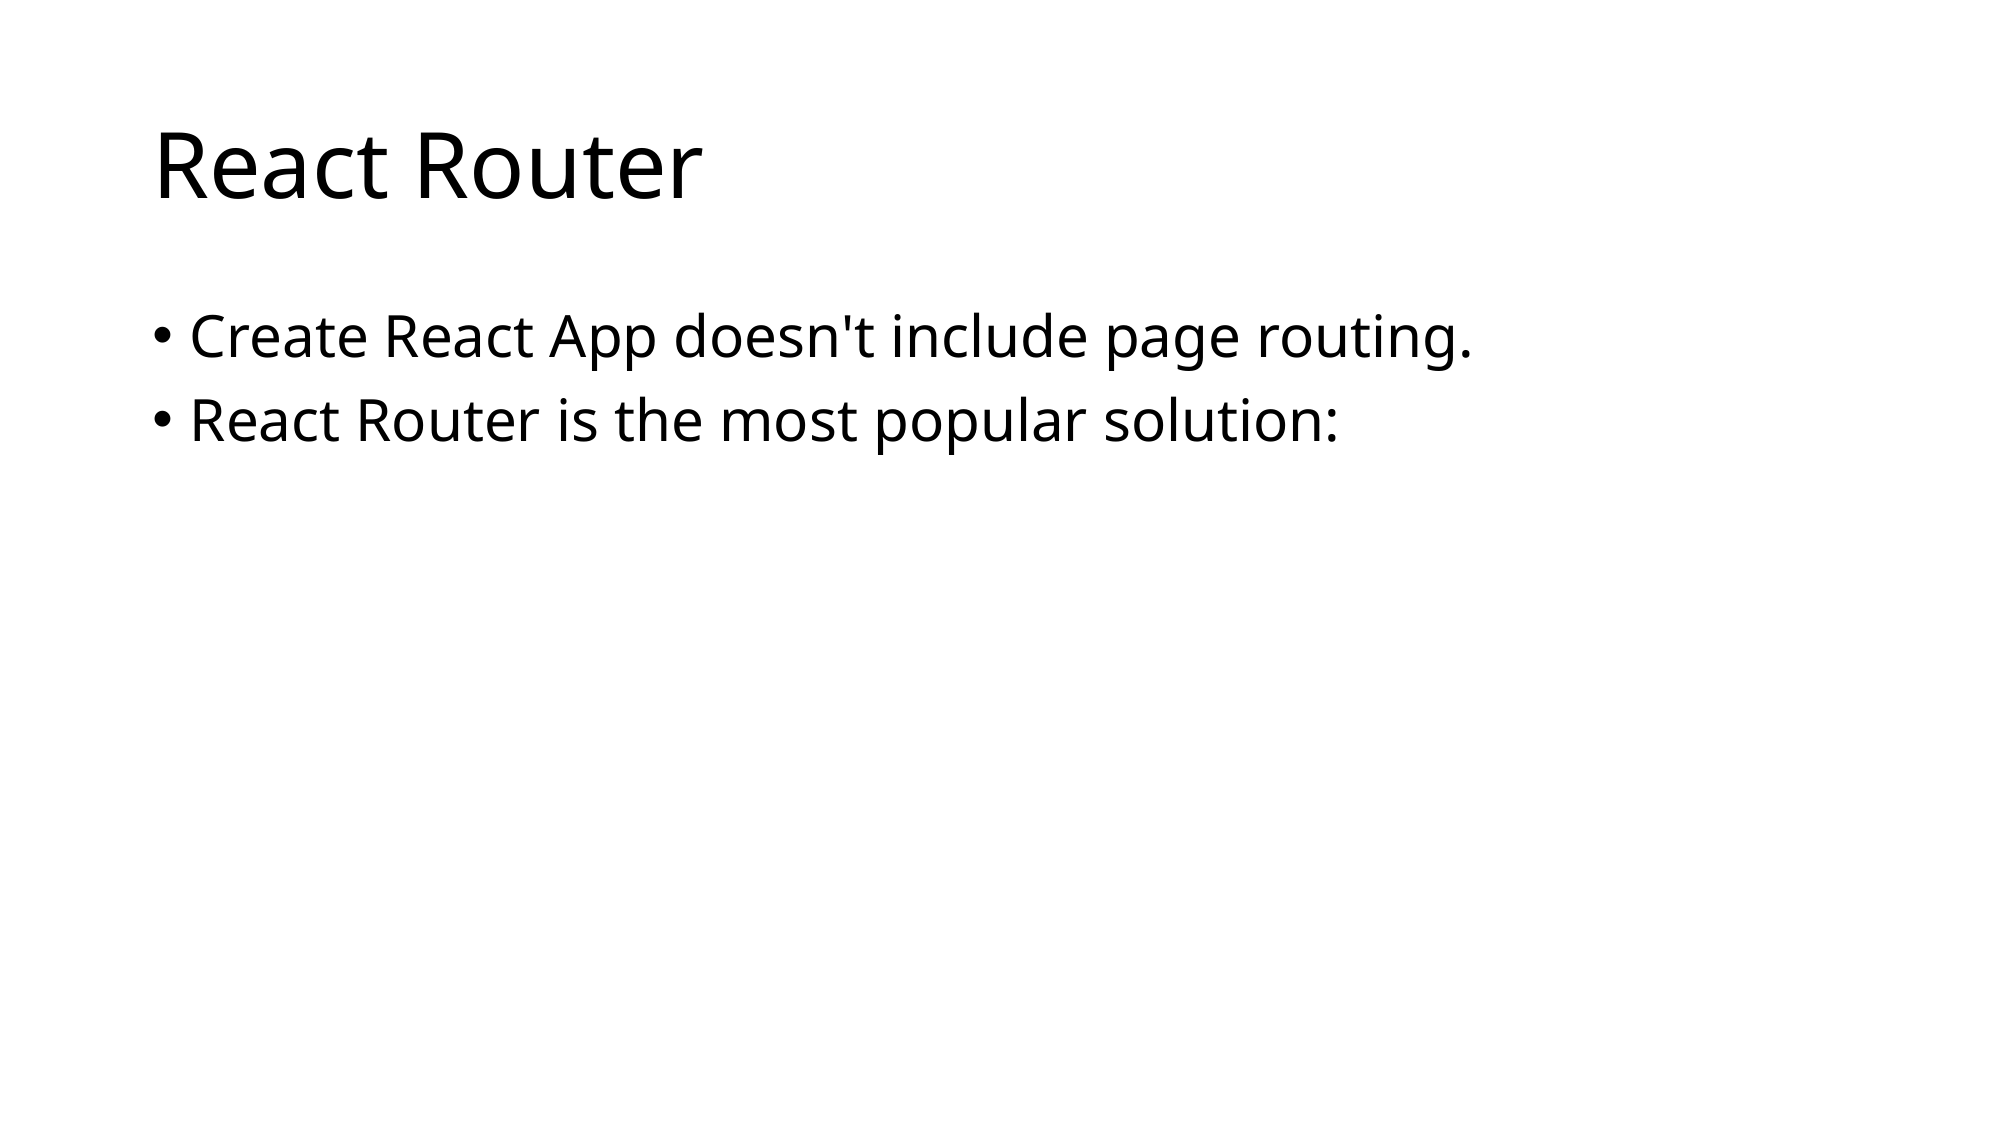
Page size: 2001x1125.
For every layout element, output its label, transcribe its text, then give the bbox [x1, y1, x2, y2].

title React Router [137, 59, 1863, 278]
list Create React App doesn't include page routing. React Router is the most popular solution: [137, 299, 1863, 1014]
